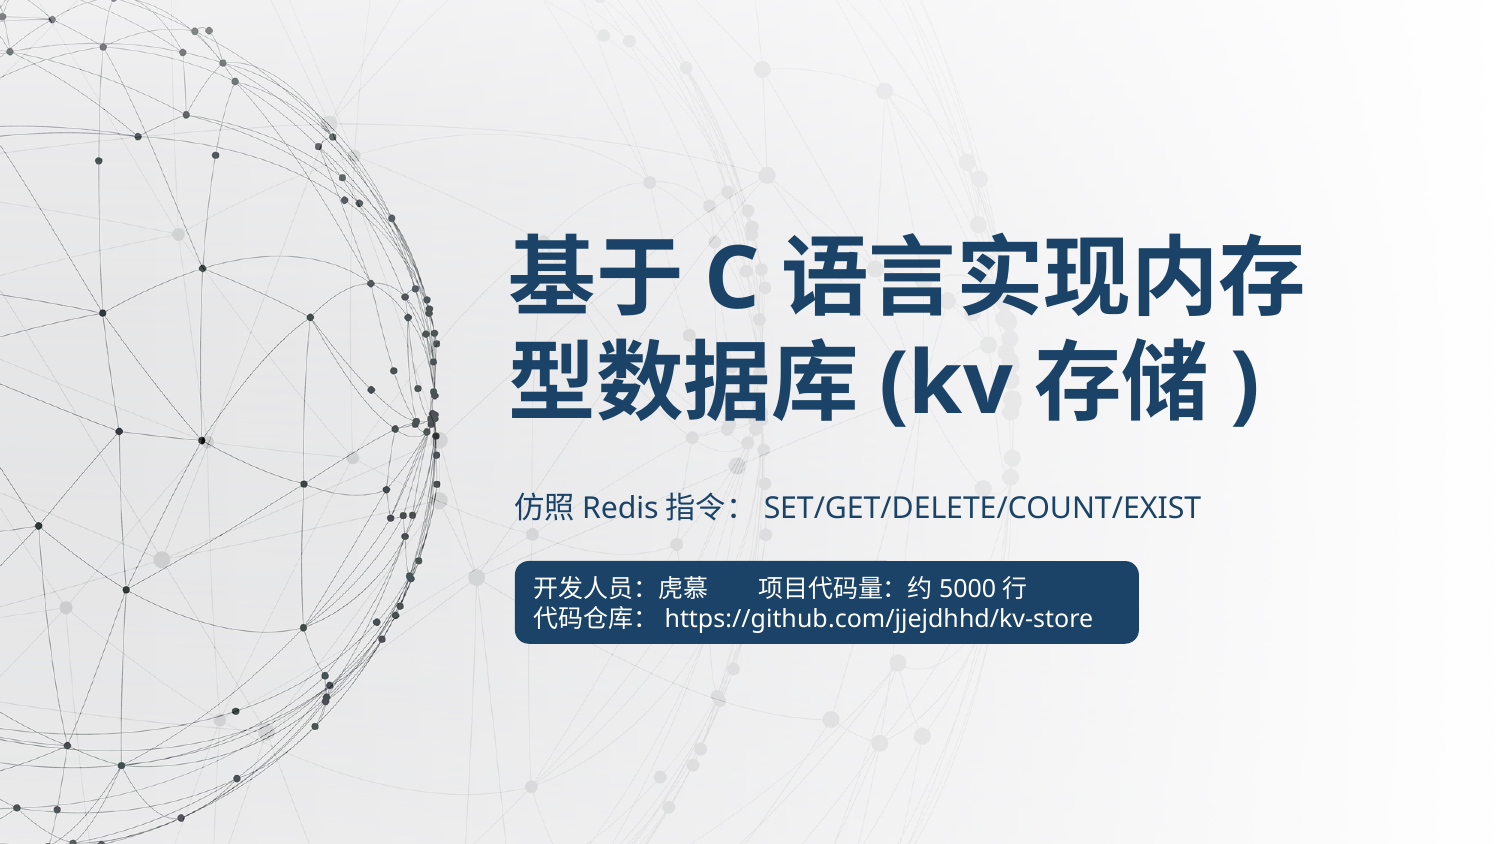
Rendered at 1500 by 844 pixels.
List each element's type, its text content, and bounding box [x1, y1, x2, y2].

text_box 基于C语言实现内存型数据库(kv存储) [497, 215, 1374, 437]
picture [0, 0, 1500, 844]
text_box 开发人员：虎慕 项目代码量：约5000行 代码仓库：https://github.com/jjejdhhd/kv-store [514, 560, 1139, 644]
text_box 仿照Redis指令：SET/GET/DELETE/COUNT/EXIST [503, 483, 1383, 531]
